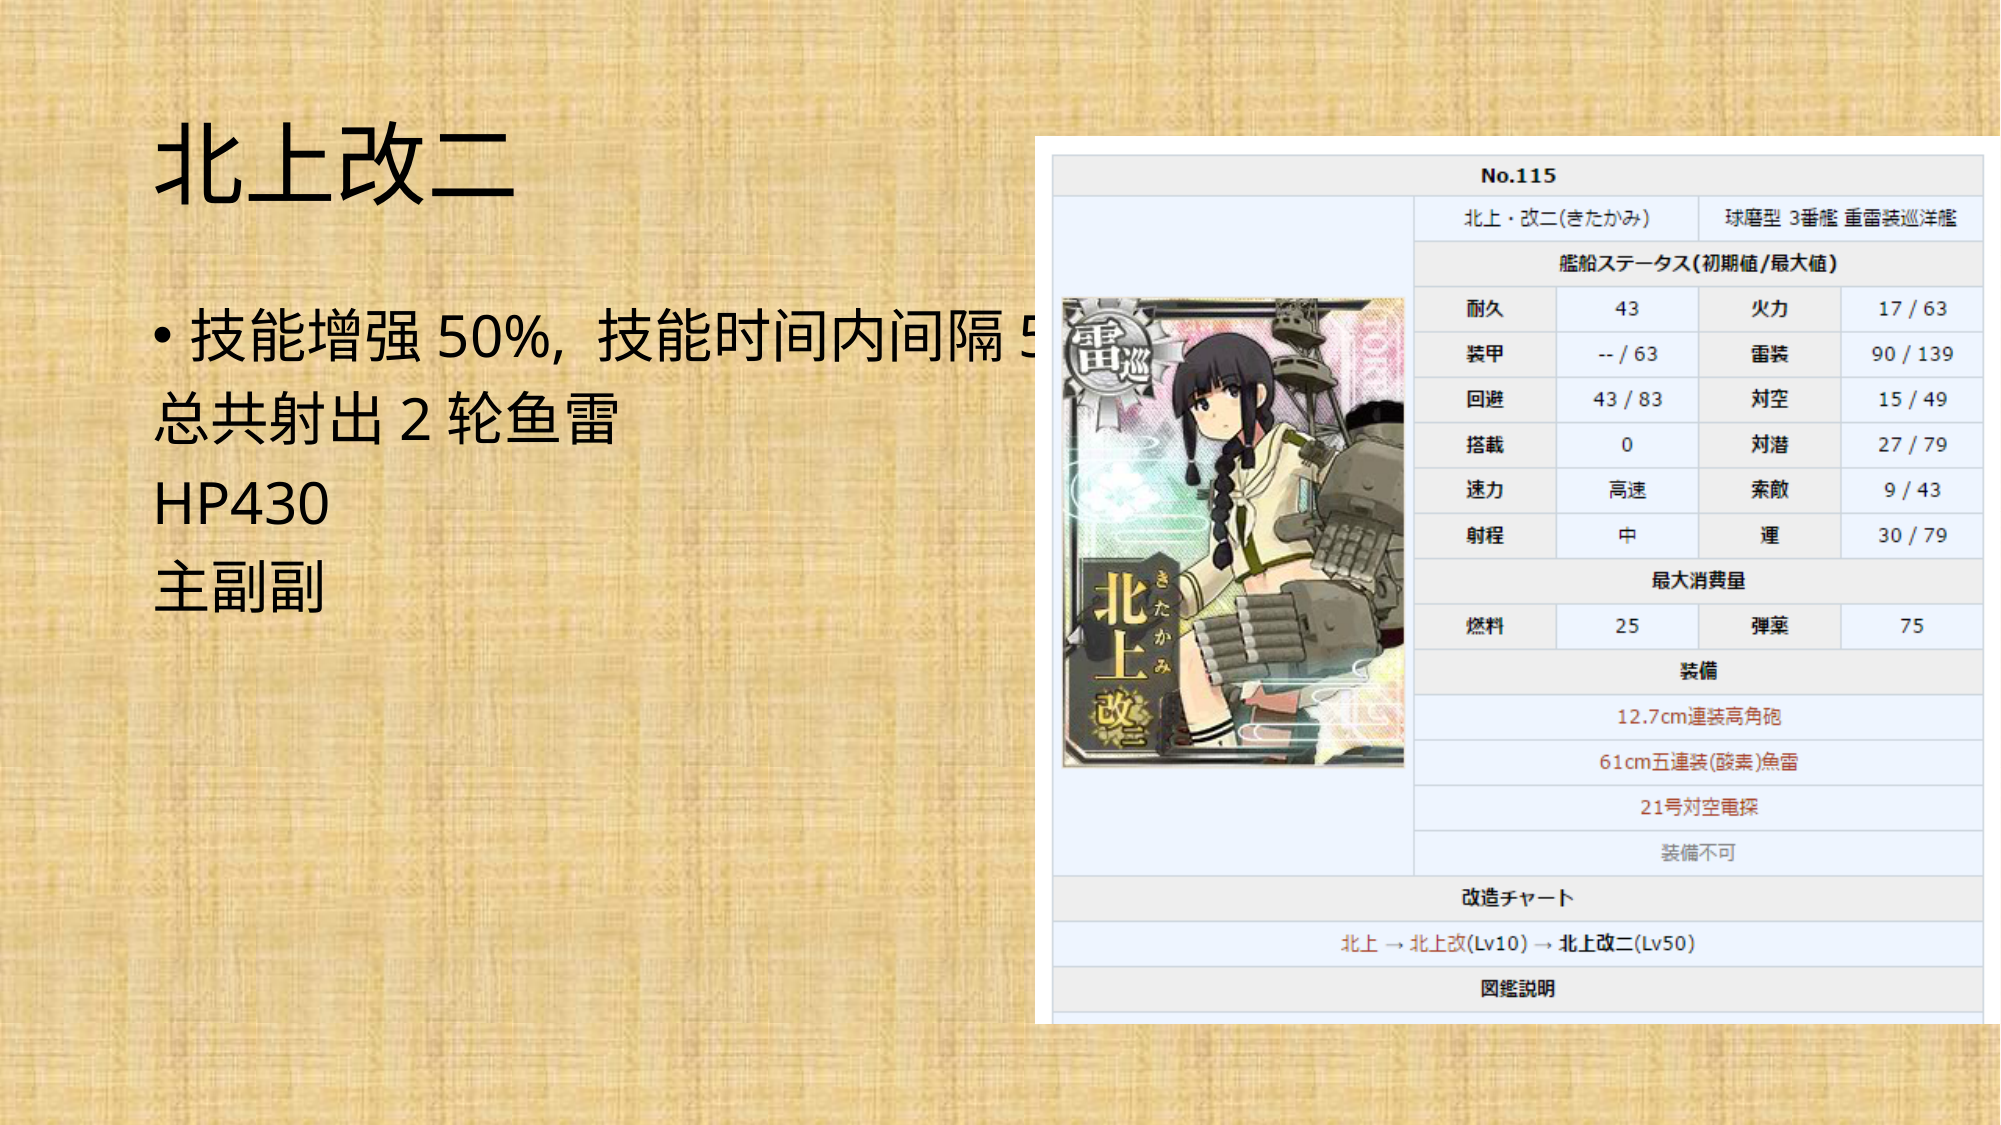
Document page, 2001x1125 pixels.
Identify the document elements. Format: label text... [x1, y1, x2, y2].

picture [0, 0, 2001, 1125]
title 北上改二 [137, 59, 1863, 278]
list 技能增强50%, 技能时间内间隔5S 总共射出2轮鱼雷 HP430 主副副 [137, 299, 1035, 1014]
